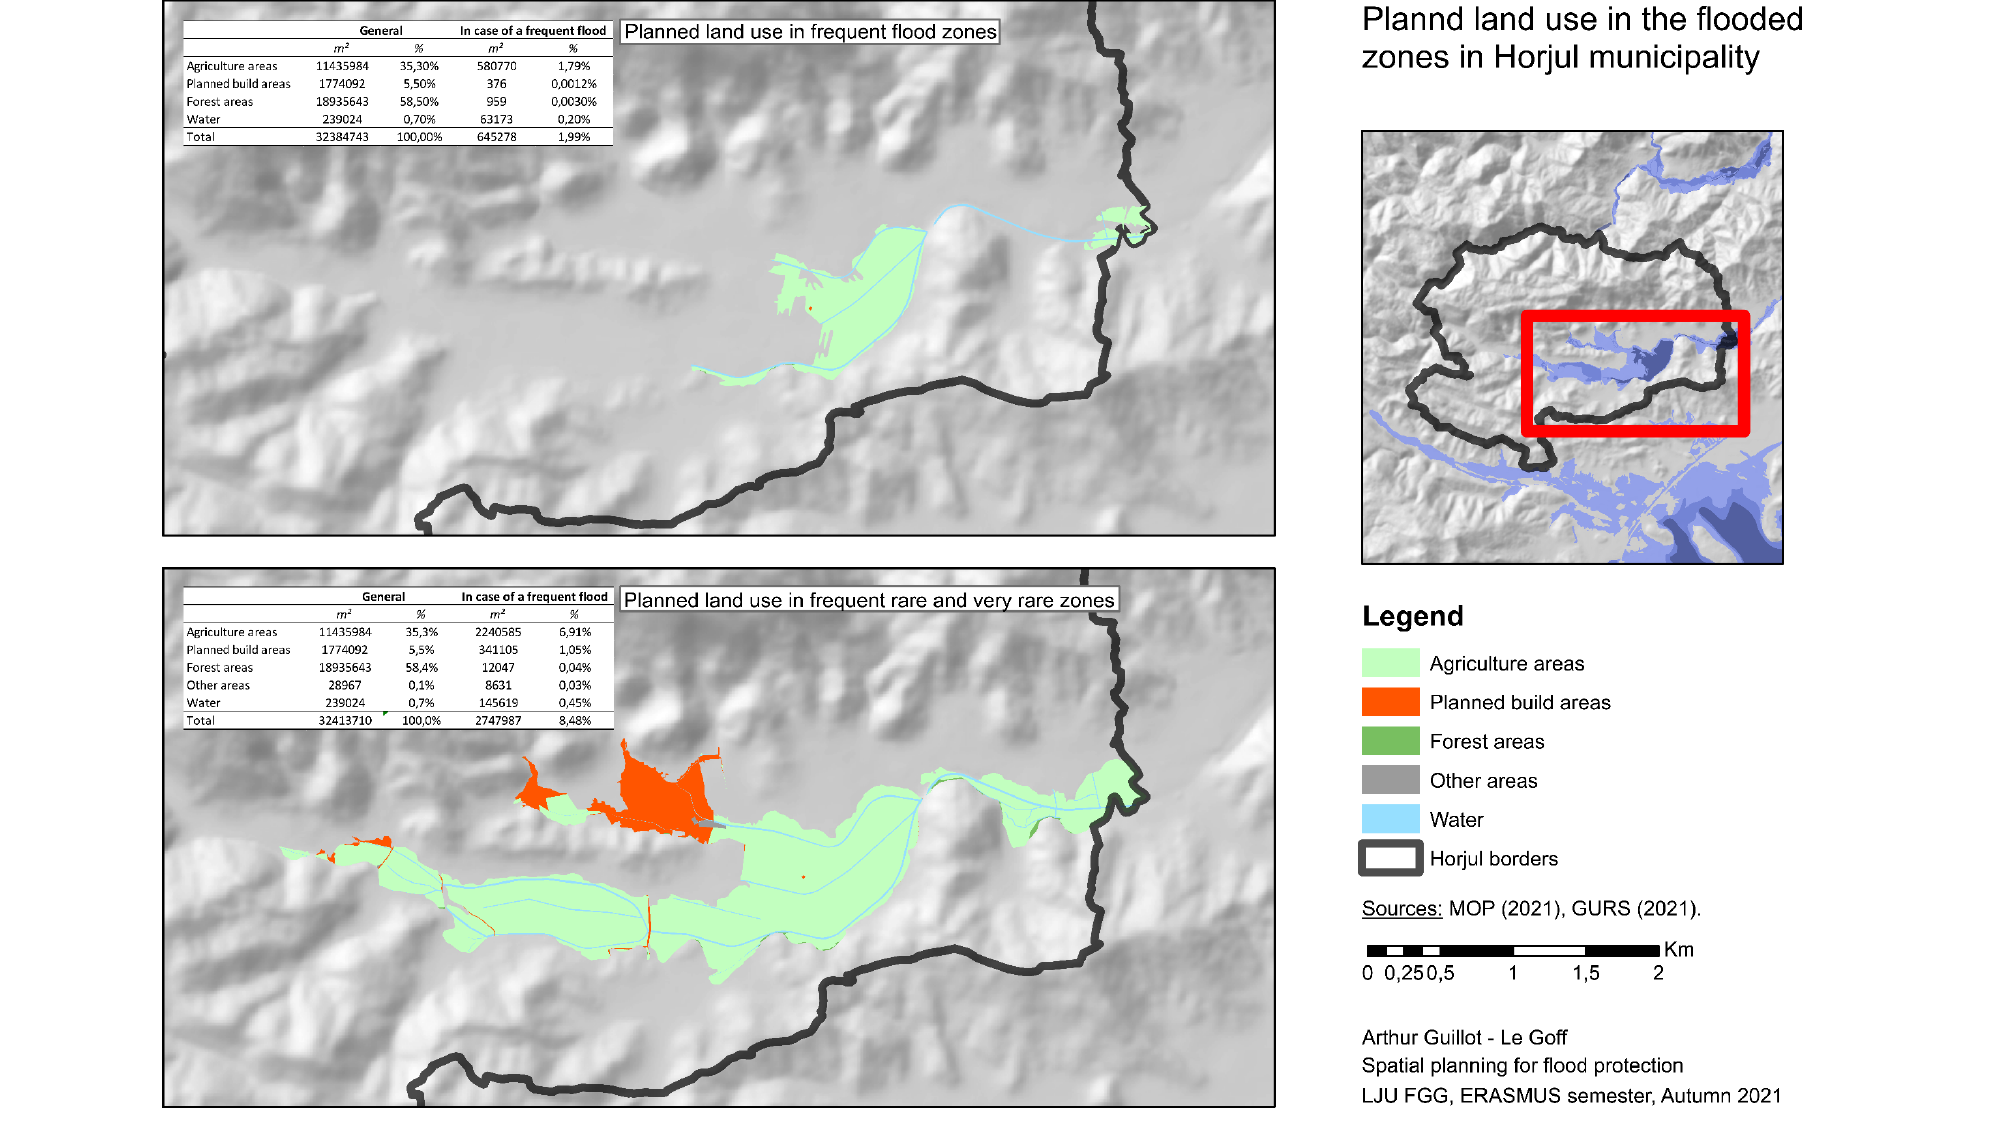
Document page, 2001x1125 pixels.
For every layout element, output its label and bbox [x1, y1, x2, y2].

picture [162, 0, 1813, 1109]
